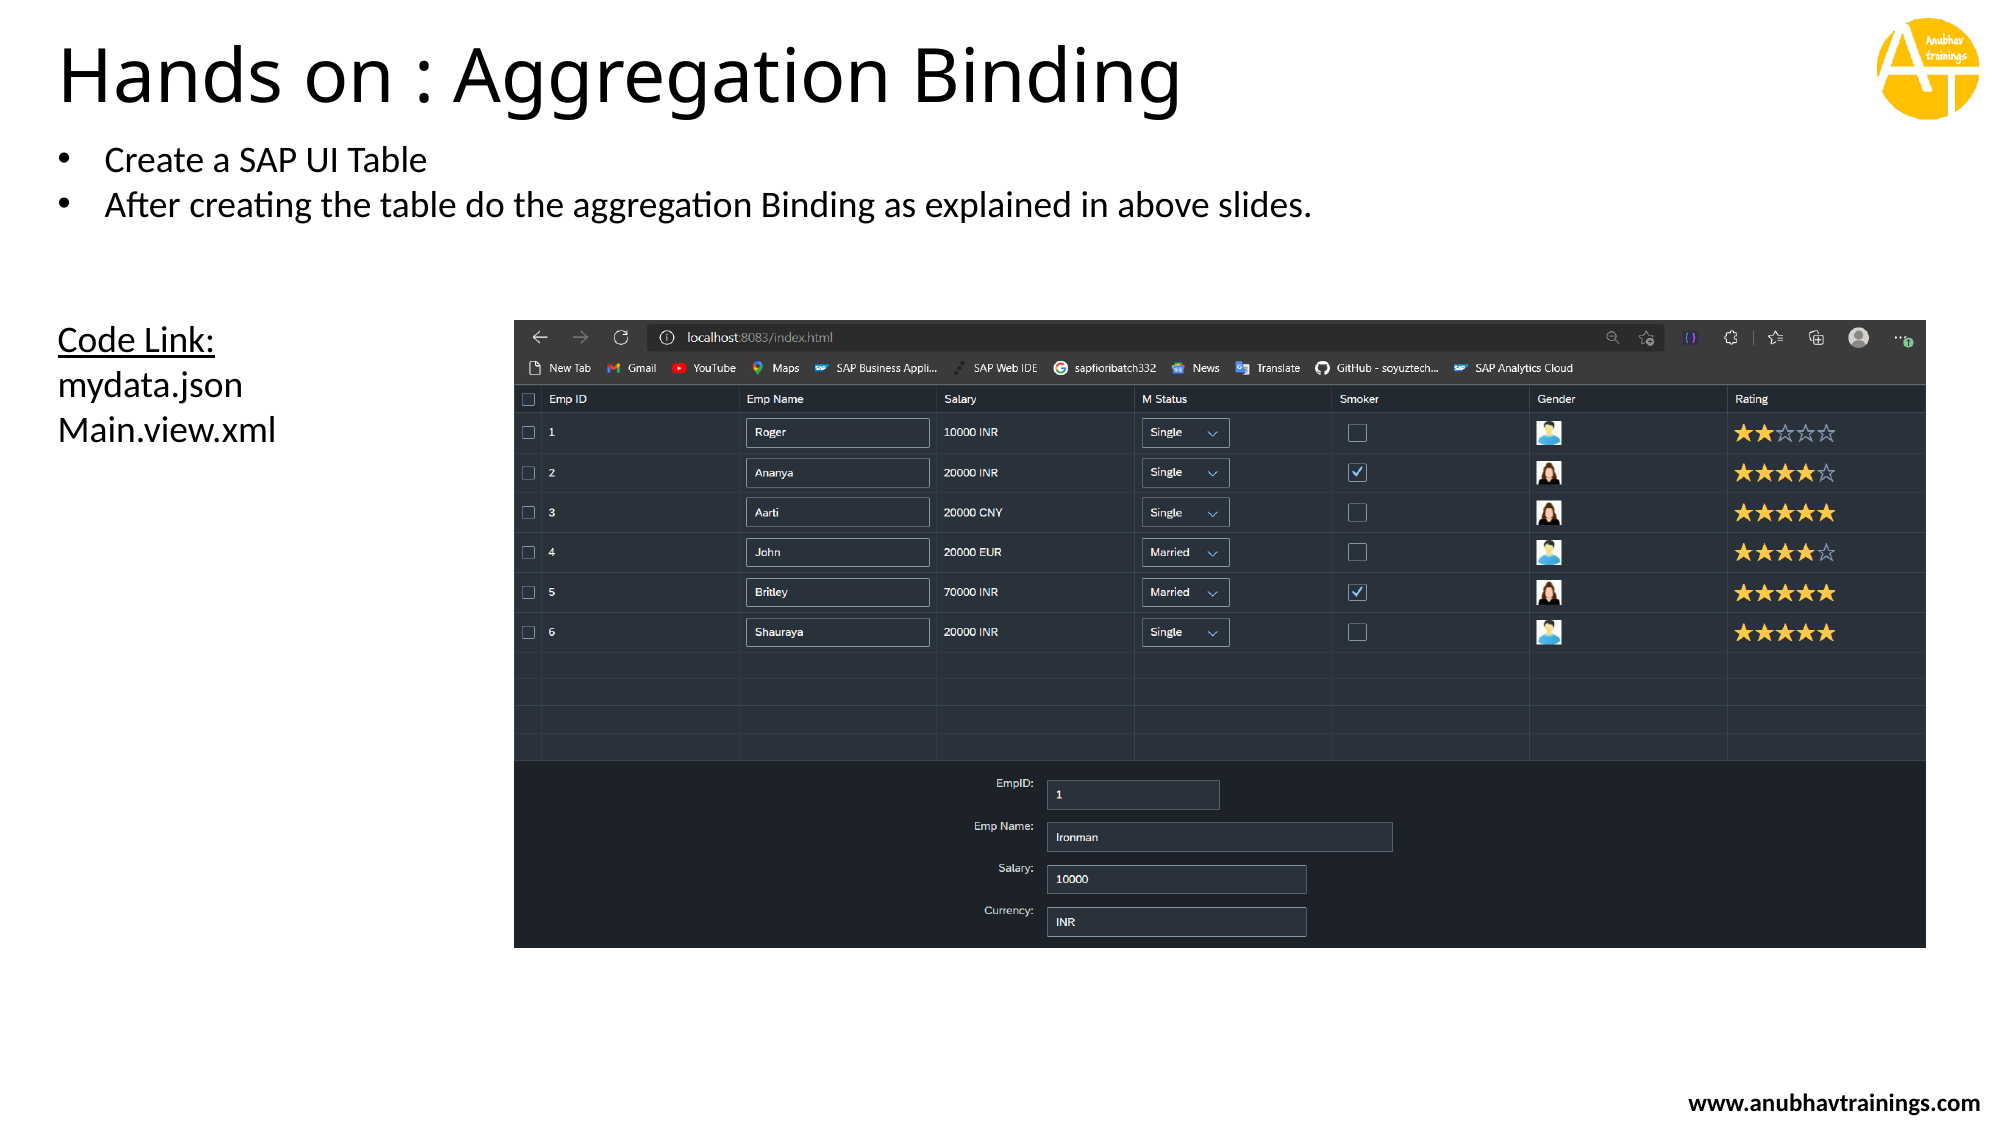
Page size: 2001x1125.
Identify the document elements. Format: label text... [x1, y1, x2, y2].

footer www.anubhavtrainings.com [1669, 1089, 2000, 1114]
picture [514, 320, 1926, 948]
text_box Hands on : Aggregation Binding [42, 30, 1866, 127]
text_box Create a SAP UI Table After creating the table do the aggregation Binding as explained in above slides. Code Link: mydata.json Main.view.xml [42, 127, 1874, 458]
picture [1866, 11, 1985, 128]
